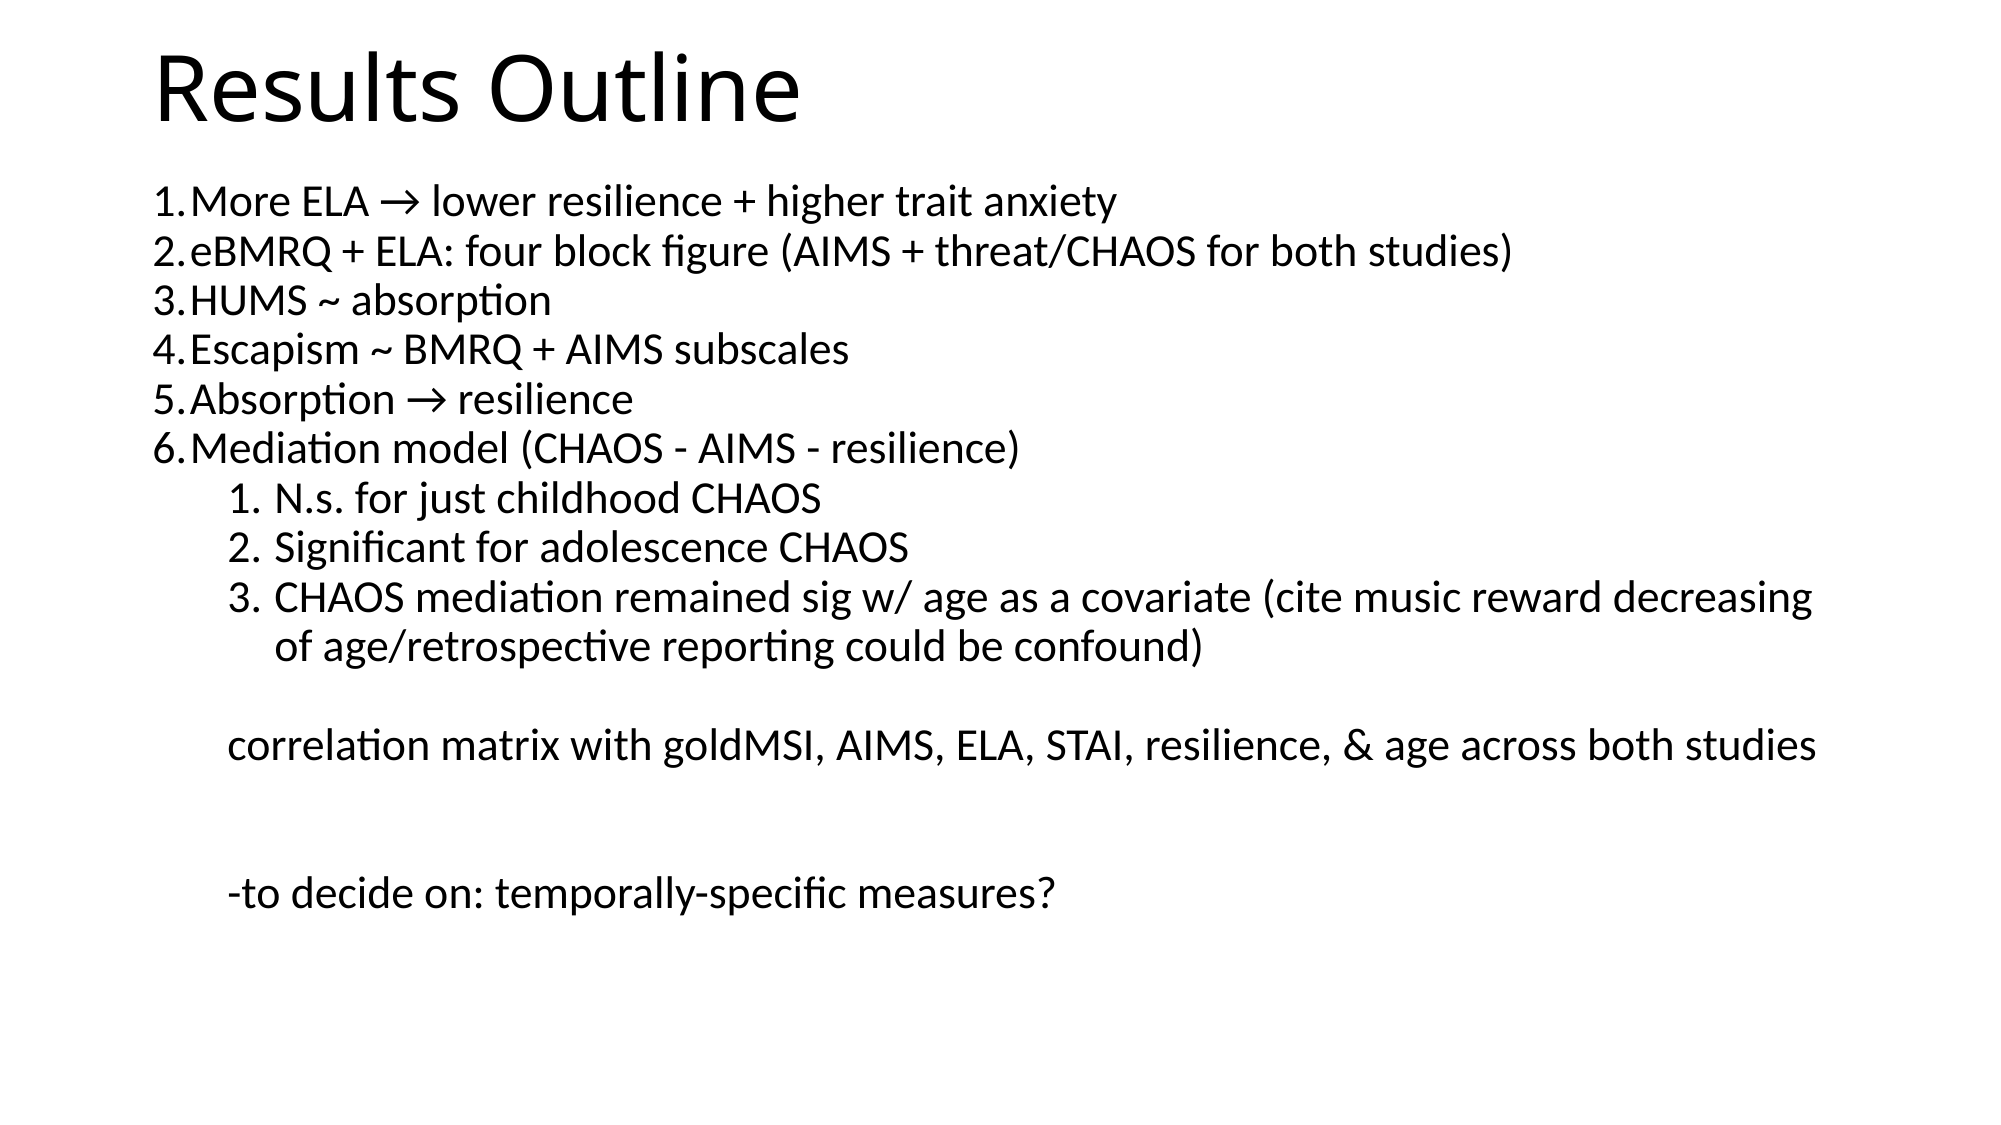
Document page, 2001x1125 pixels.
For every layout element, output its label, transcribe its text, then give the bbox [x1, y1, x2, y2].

list More ELA → lower resilience + higher trait anxiety eBMRQ + ELA: four block figure (AIMS + threat/CHAOS for both studies) HUMS ~ absorption Escapism ~ BMRQ + AIMS subscales Absorption → resilience Mediation model (CHAOS - AIMS - resilience) N.s. for just childhood CHAOS Significant for adolescence CHAOS CHAOS mediation remained sig w/ age as a covariate (cite music reward decreasing of age/retrospective reporting could be confound) correlation matrix with goldMSI, AIMS, ELA, STAI, resilience, & age across both studies -to decide on: temporally-specific measures? [137, 169, 1863, 956]
title Results Outline [137, 0, 1863, 169]
